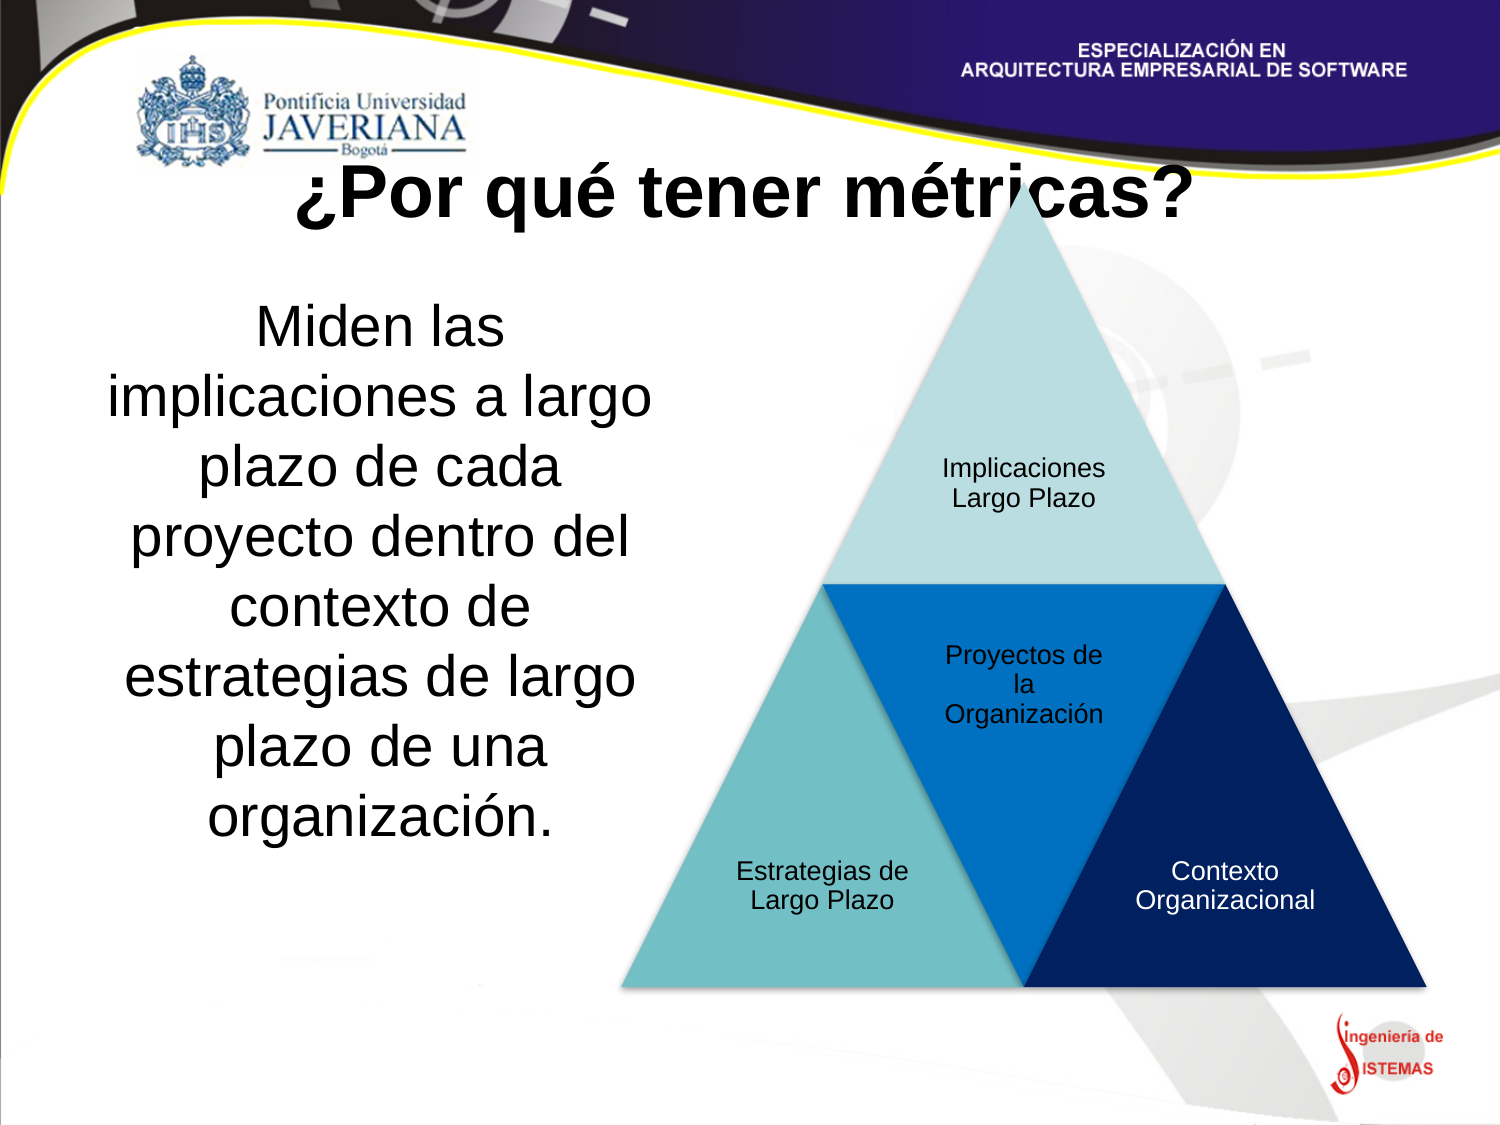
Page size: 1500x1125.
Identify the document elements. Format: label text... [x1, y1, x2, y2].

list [620, 172, 1427, 997]
picture [0, 0, 1500, 1125]
text_box Miden las implicaciones a largo plazo de cada proyecto dentro del contexto de estrategias de largo plazo de una organización. [70, 281, 615, 856]
title ¿Por qué tener métricas? [70, 93, 1421, 281]
